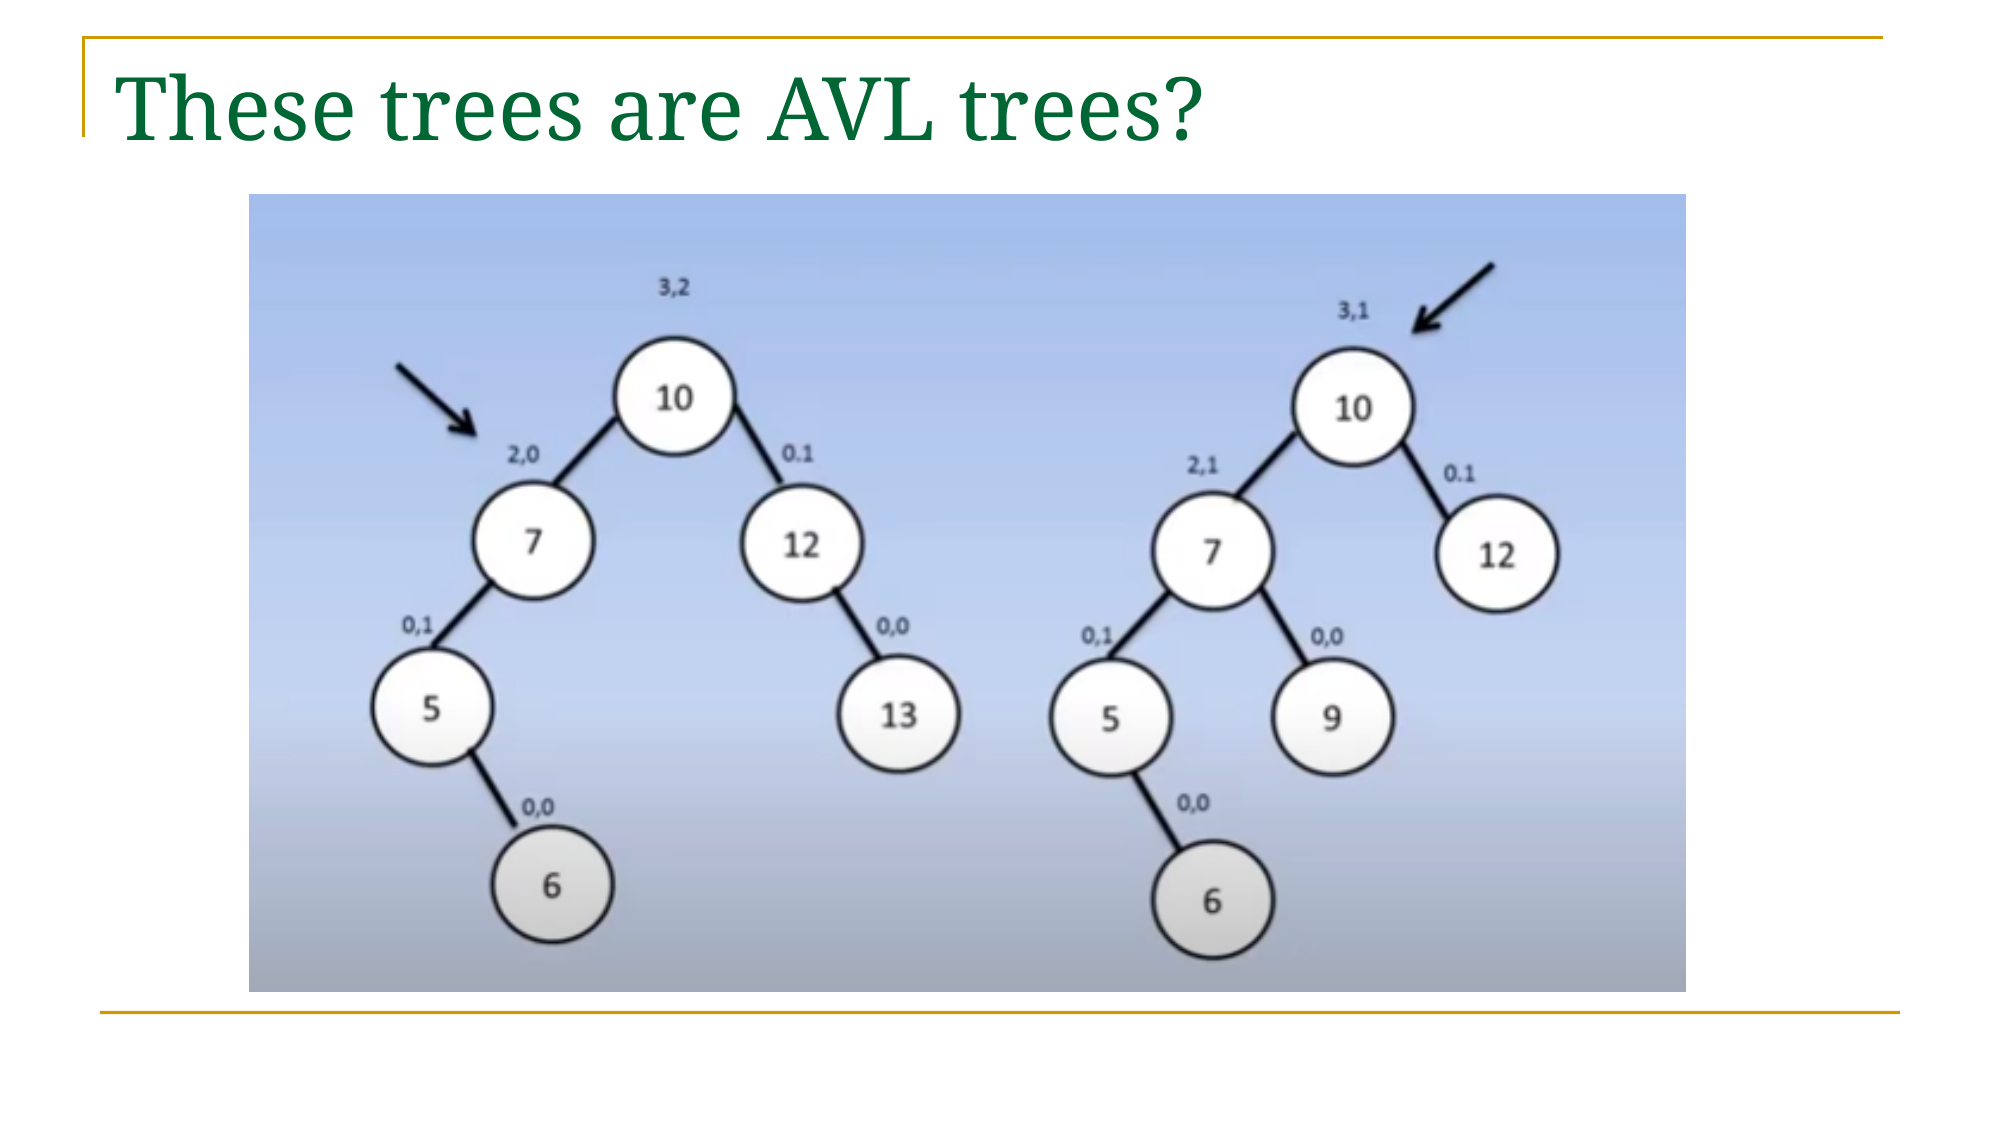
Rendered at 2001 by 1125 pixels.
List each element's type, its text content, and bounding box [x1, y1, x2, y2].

title These trees are AVL trees? [99, 45, 1900, 233]
picture [249, 194, 1686, 992]
